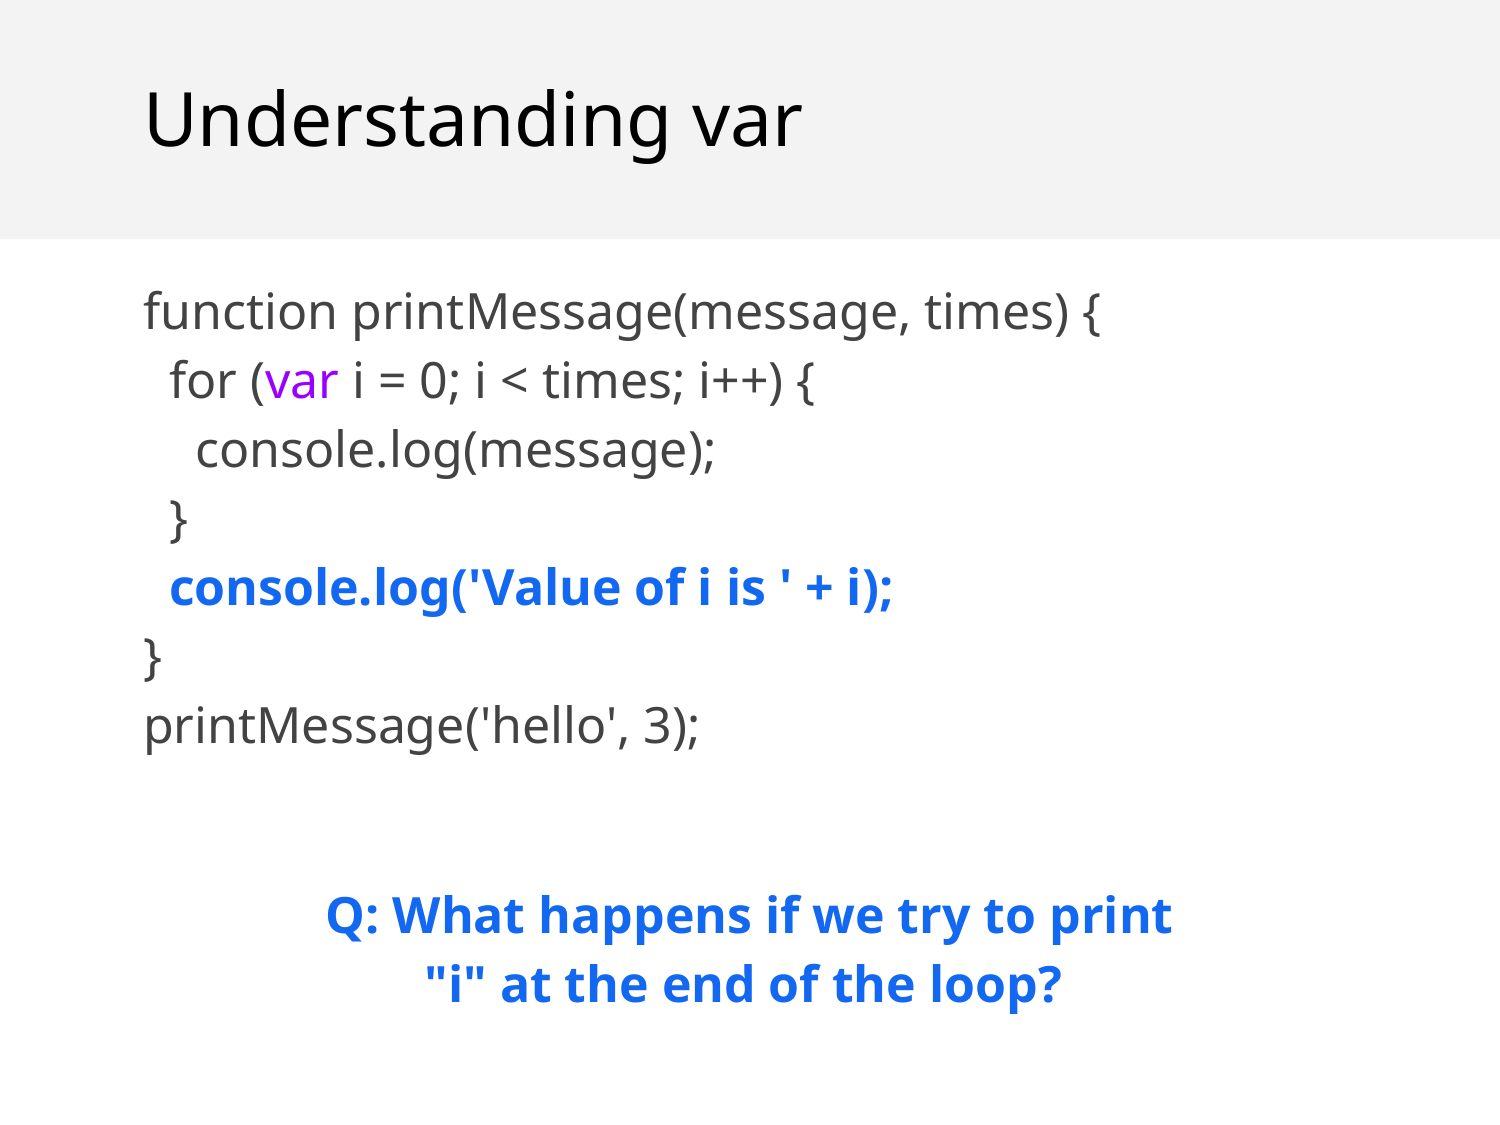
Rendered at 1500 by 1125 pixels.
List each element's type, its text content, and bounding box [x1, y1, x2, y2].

text_box function printMessage(message, times) { for (var i = 0; i < times; i++) { console.log(message); } console.log('Value of i is ' + i); } printMessage('hello', 3); [128, 255, 1372, 804]
text_box Understanding var [128, 56, 1372, 183]
text_box Q: What happens if we try to print "i" at the end of the loop? [285, 815, 1215, 1071]
